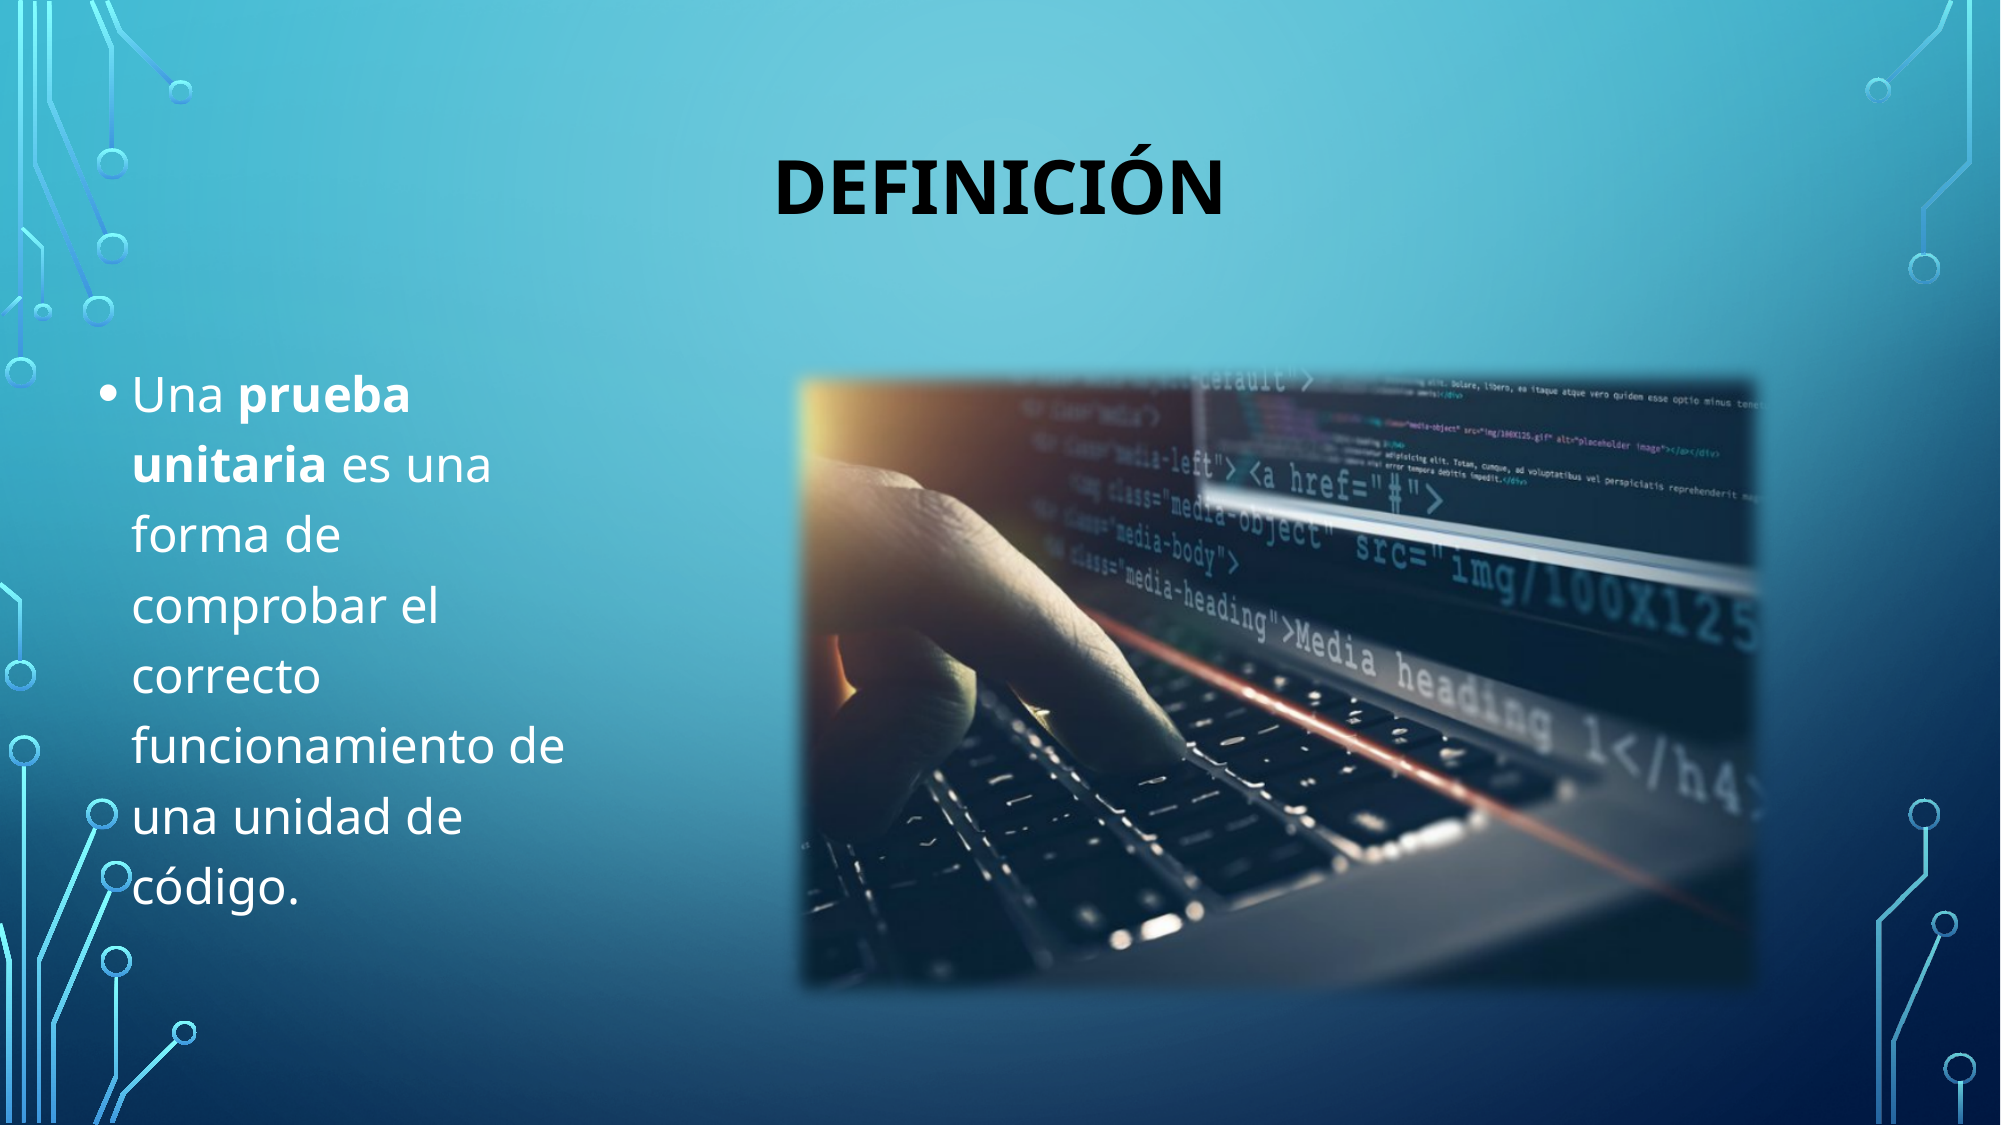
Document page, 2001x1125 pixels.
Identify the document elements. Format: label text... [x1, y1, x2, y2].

picture [782, 361, 1774, 1010]
title Definición [187, 68, 1813, 312]
list Una prueba unitaria es una forma de comprobar el correcto funcionamiento de una unidad de código. [82, 343, 590, 925]
